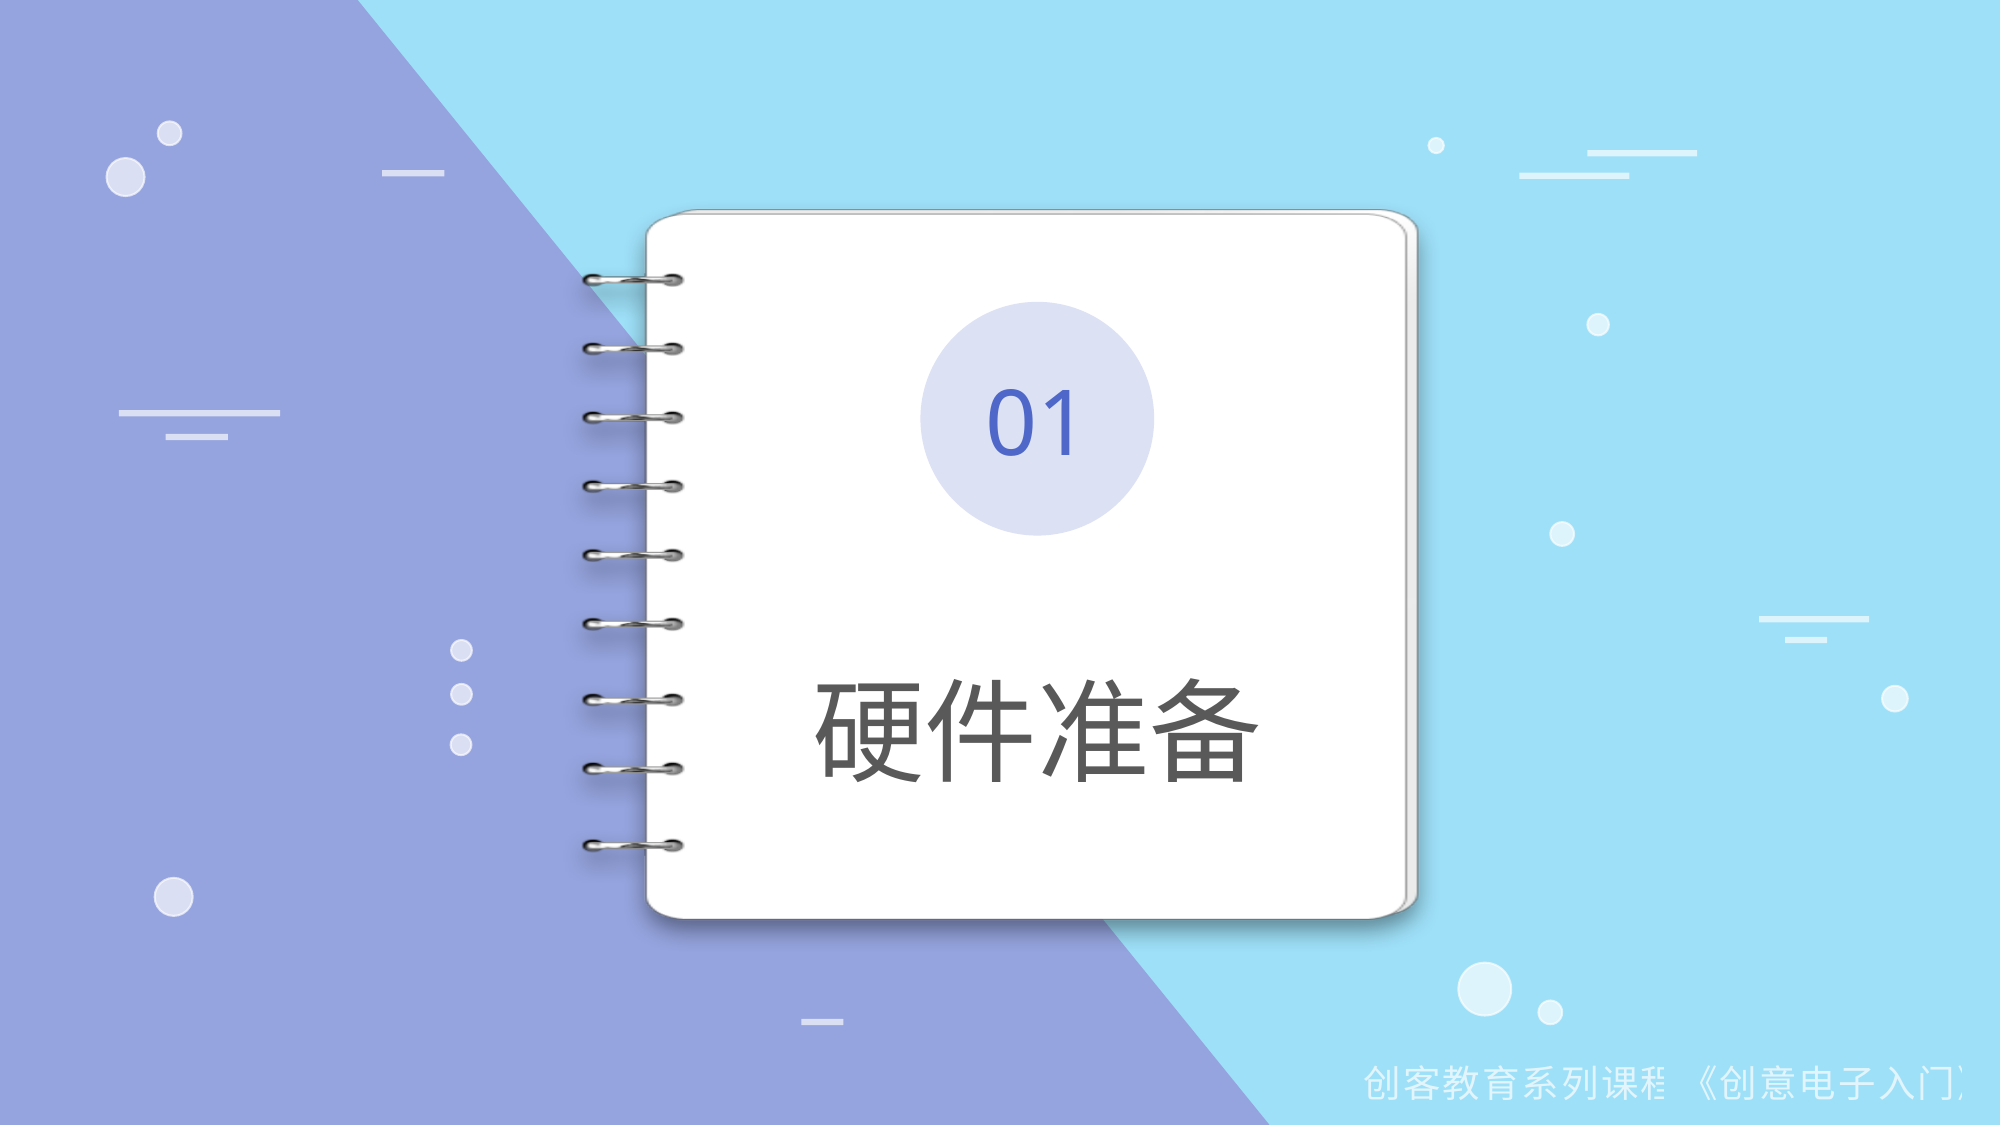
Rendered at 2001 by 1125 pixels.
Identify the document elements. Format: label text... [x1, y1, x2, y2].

picture [555, 197, 1445, 944]
list 01 [968, 335, 1106, 506]
list 硬件准备 [795, 626, 1280, 787]
